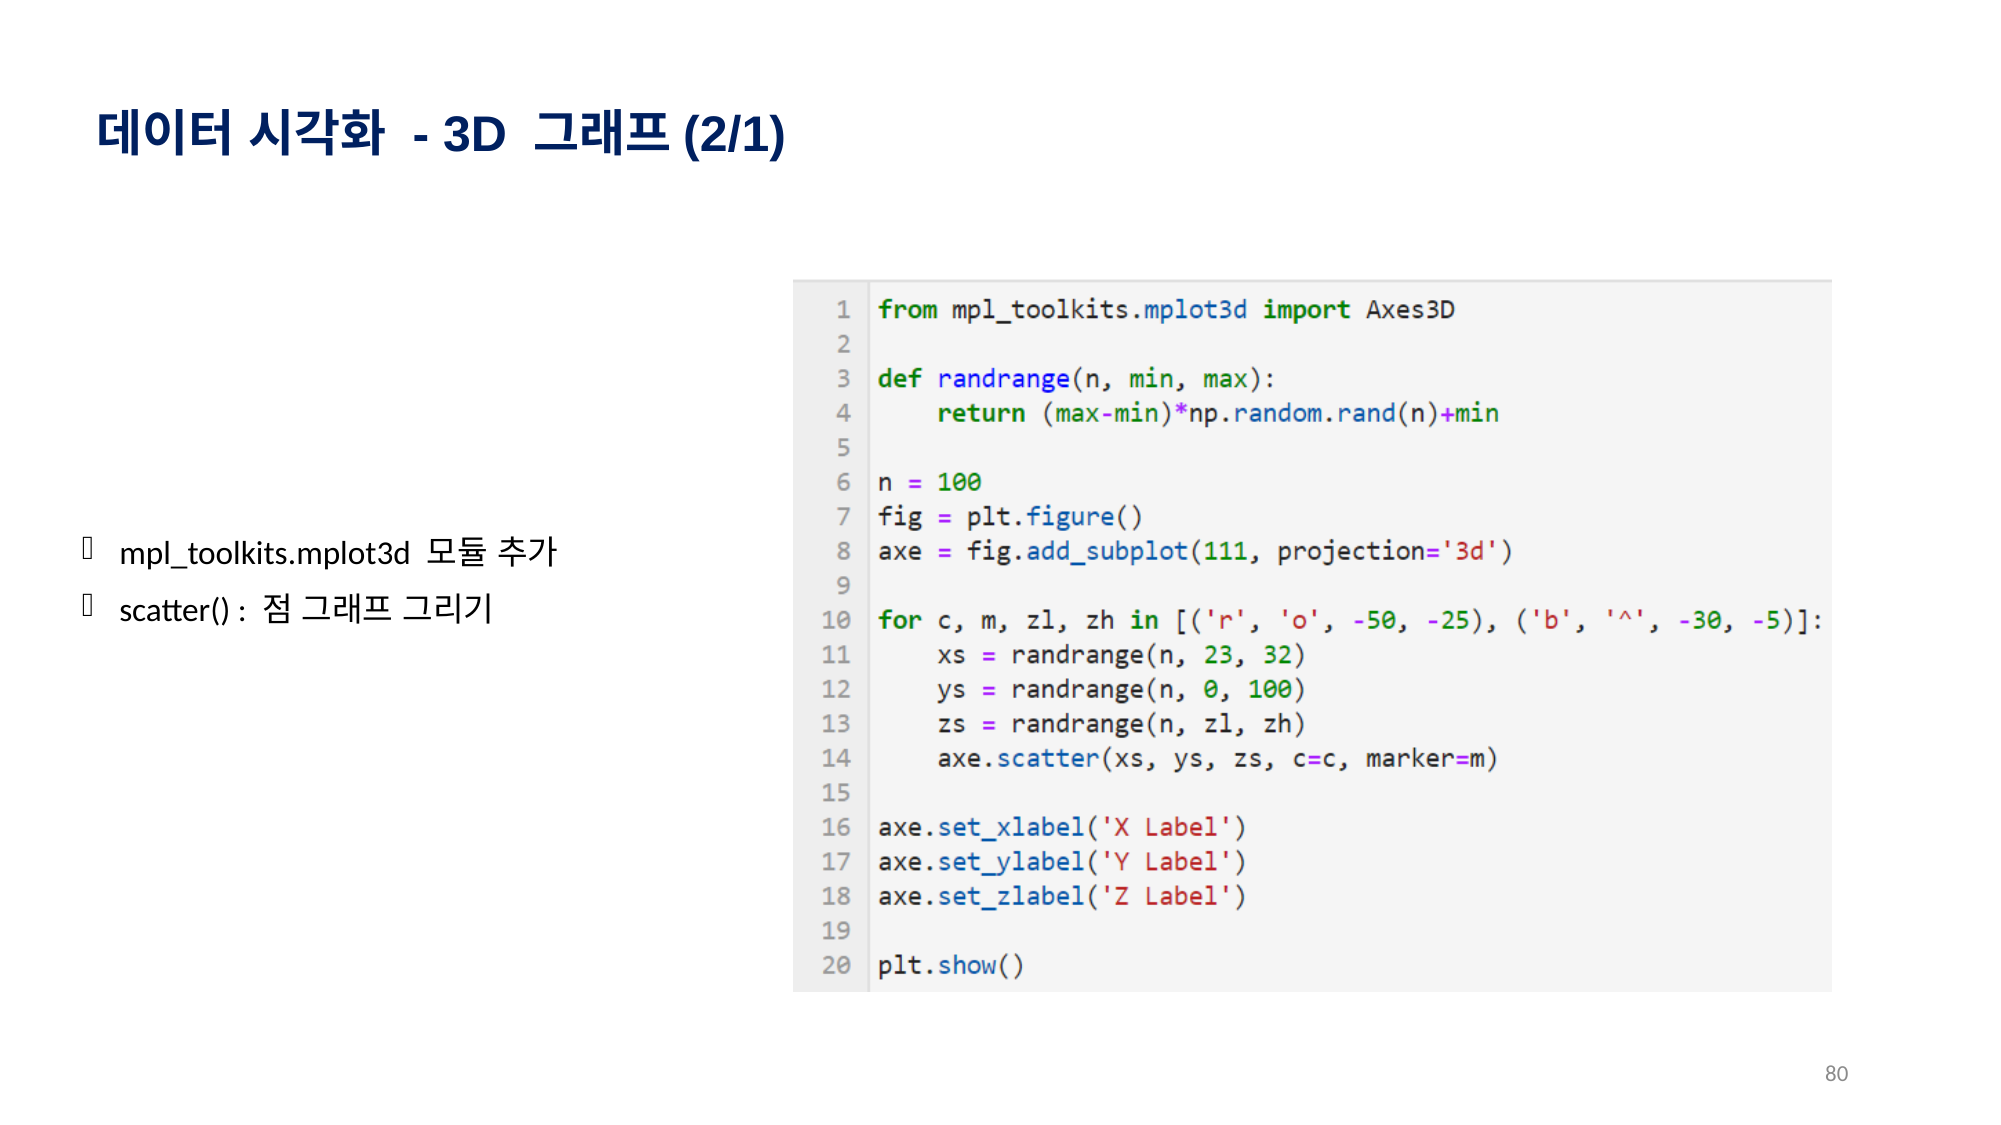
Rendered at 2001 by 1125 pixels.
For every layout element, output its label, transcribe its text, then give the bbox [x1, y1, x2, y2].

picture [793, 277, 1832, 992]
list mpl_toolkits.mplot3d 모듈 추가 scatter() : 점 그래프 그리기 [66, 528, 733, 675]
slide_number 79 [1413, 1042, 1864, 1103]
text_box 데이터 시각화 - 3D 그래프(2/1) [81, 26, 1807, 245]
